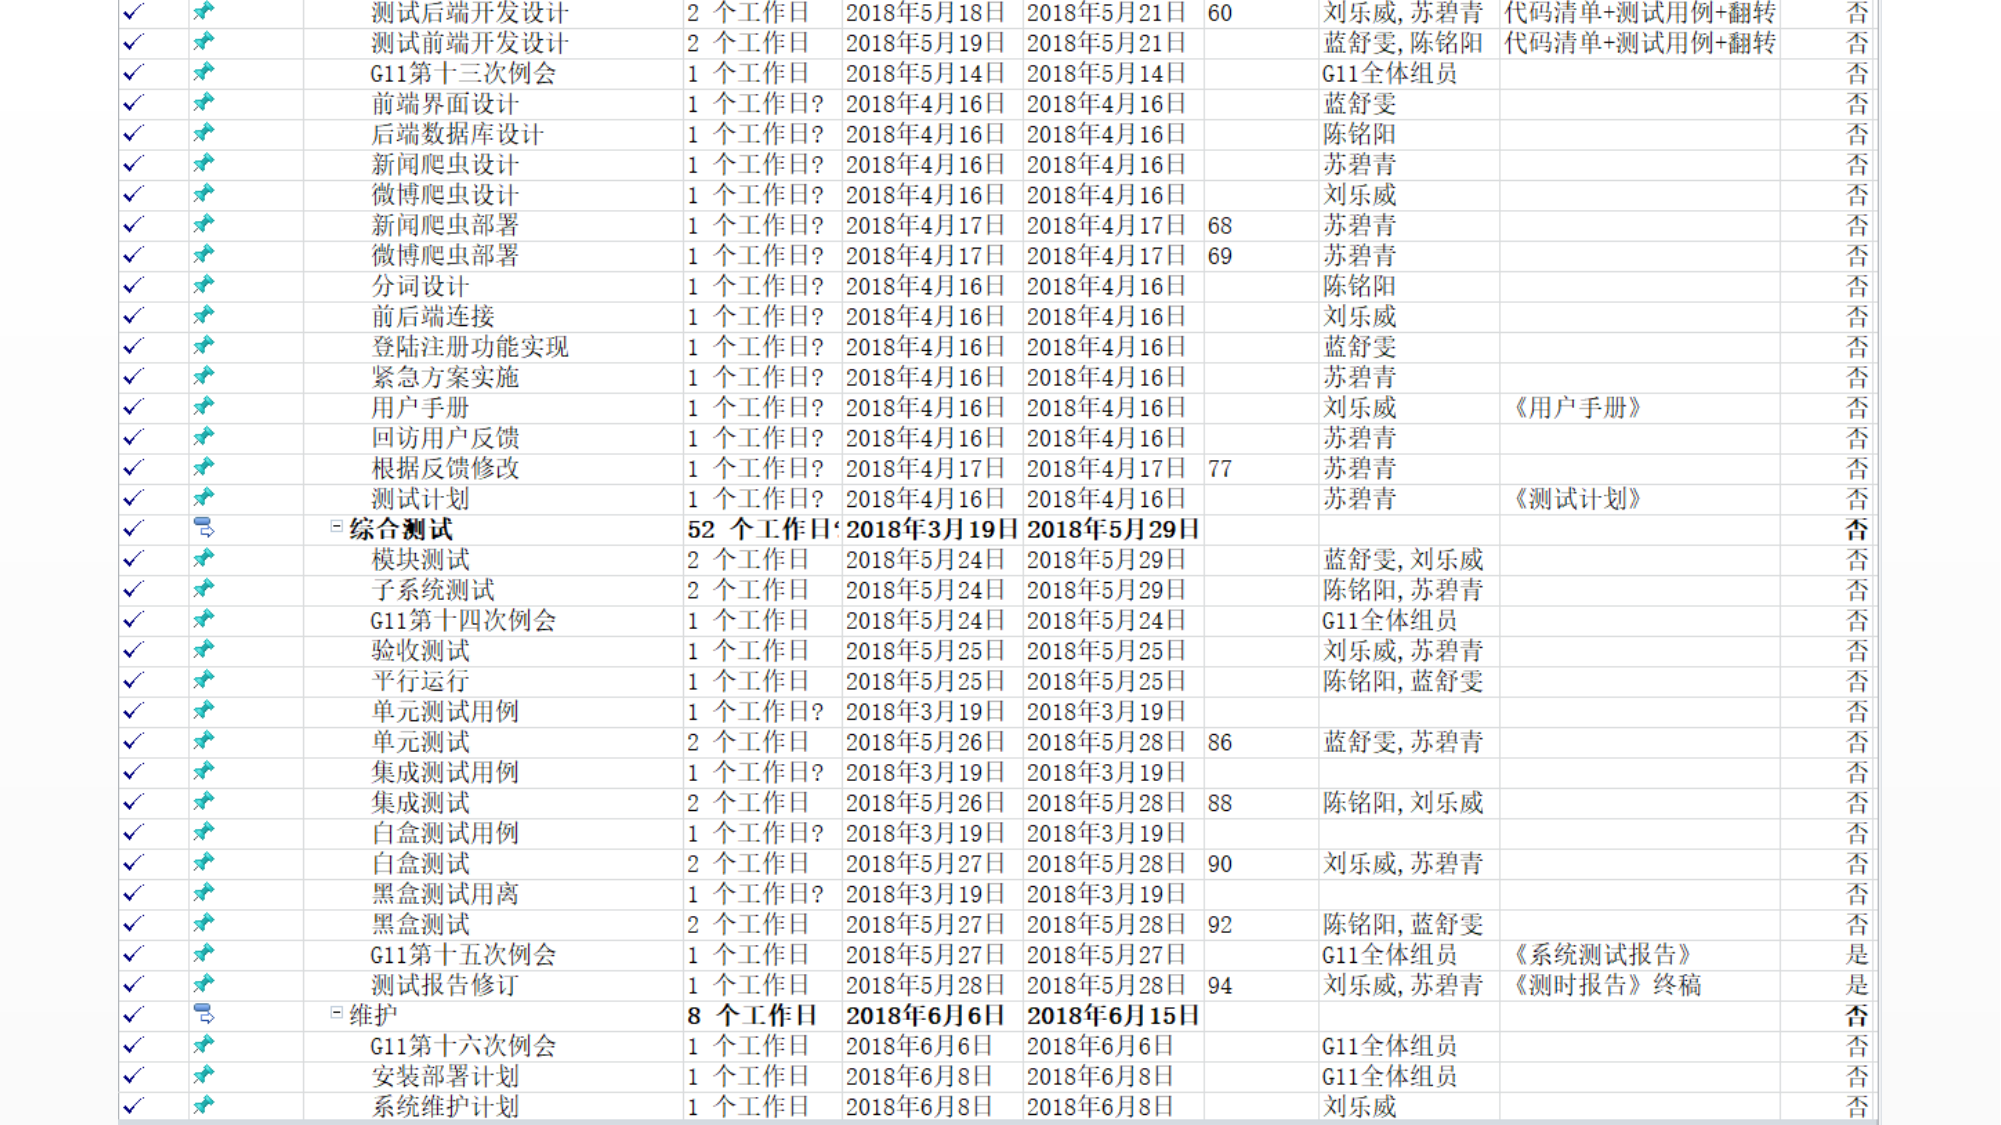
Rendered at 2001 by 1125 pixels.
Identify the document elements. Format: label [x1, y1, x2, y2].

picture [118, 0, 1882, 1125]
